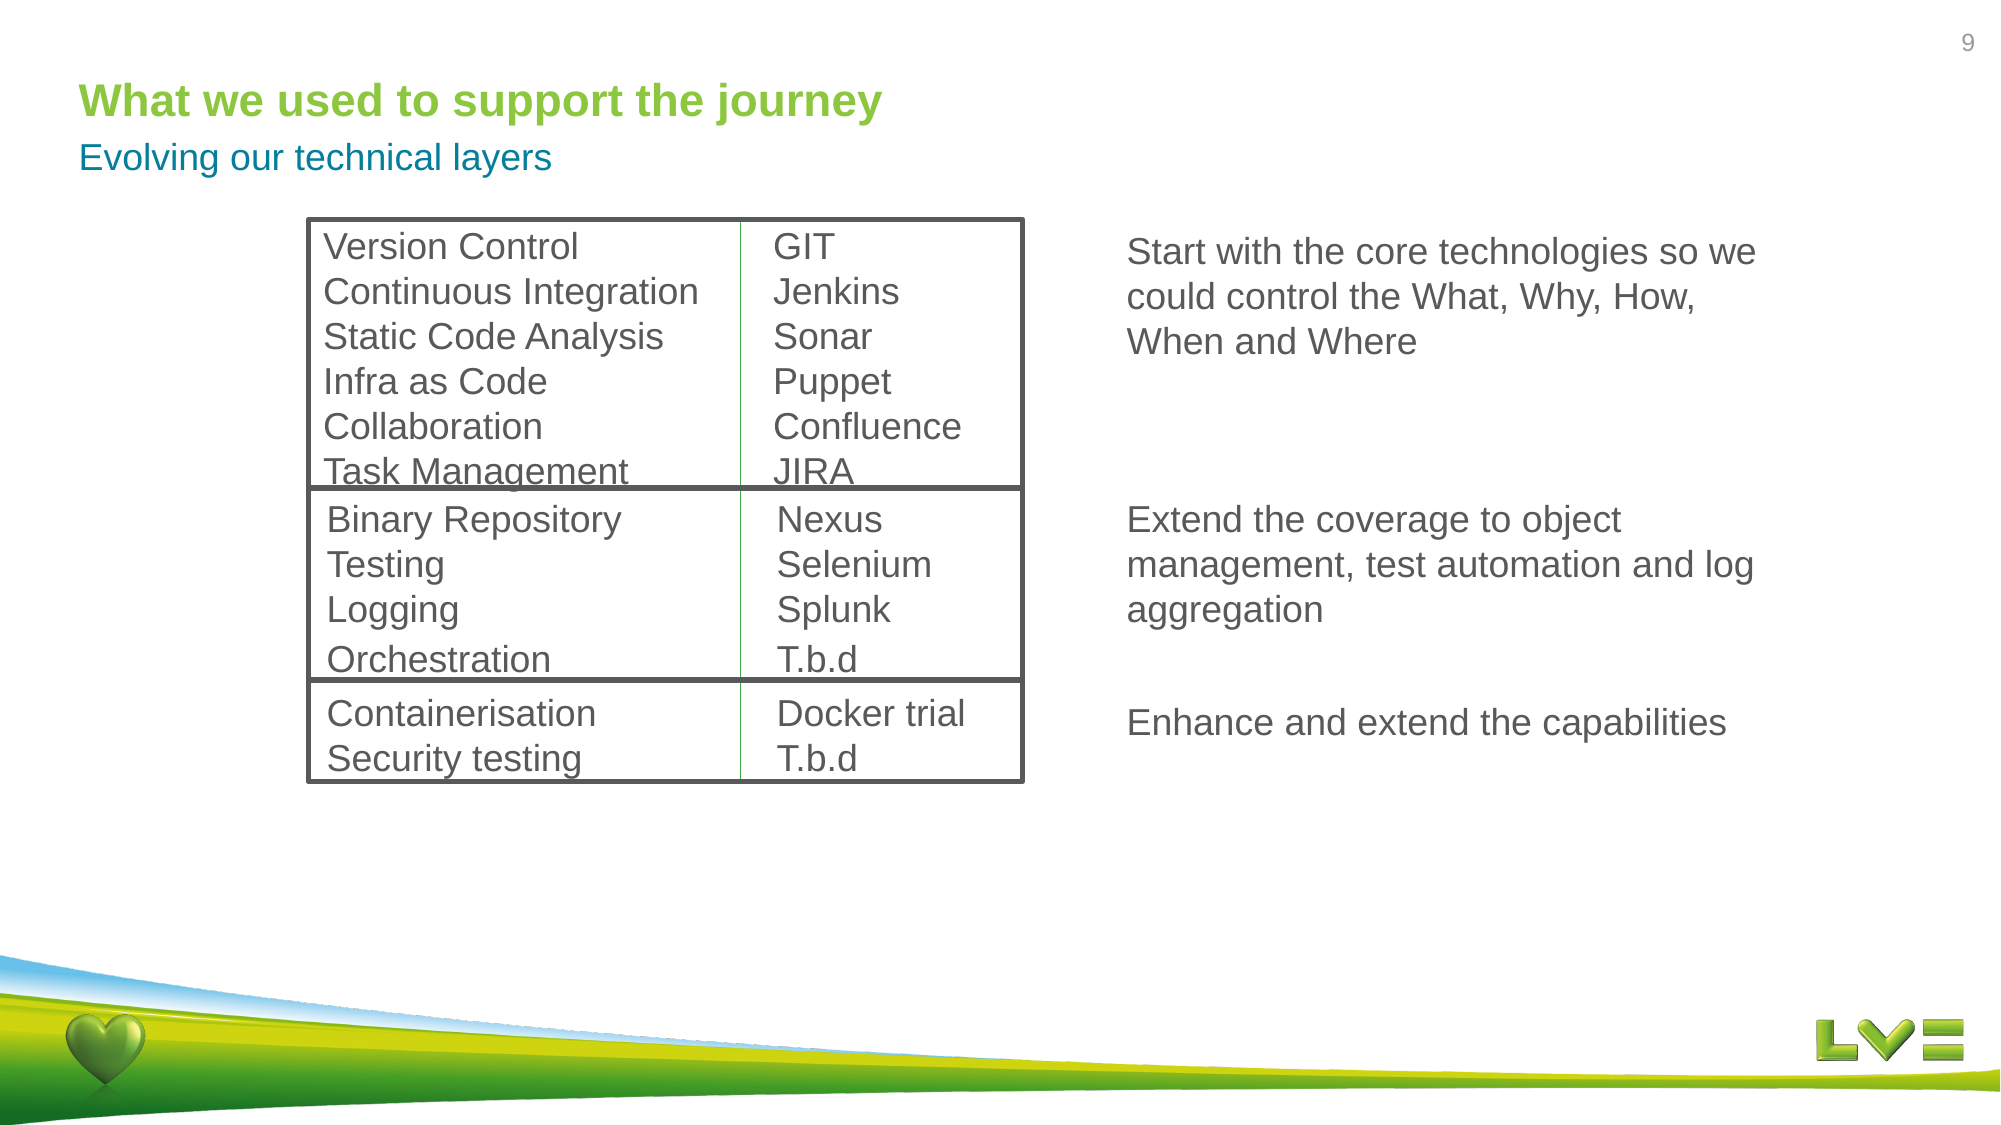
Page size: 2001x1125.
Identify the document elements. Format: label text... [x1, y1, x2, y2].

text_box Enhance and extend the capabilities [1111, 690, 1818, 751]
list Evolving our technical layers [78, 125, 1914, 185]
text_box Start with the core technologies so we could control the What, Why, How, When and Where [1111, 219, 1818, 370]
slide_number 9 [1523, 11, 1991, 72]
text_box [308, 214, 1023, 487]
text_box Extend the coverage to object management, test automation and log aggregation [1111, 487, 1818, 638]
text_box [308, 487, 1023, 679]
picture [0, 929, 2001, 1125]
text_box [308, 679, 1023, 789]
title What we used to support the journey [78, 0, 1914, 125]
